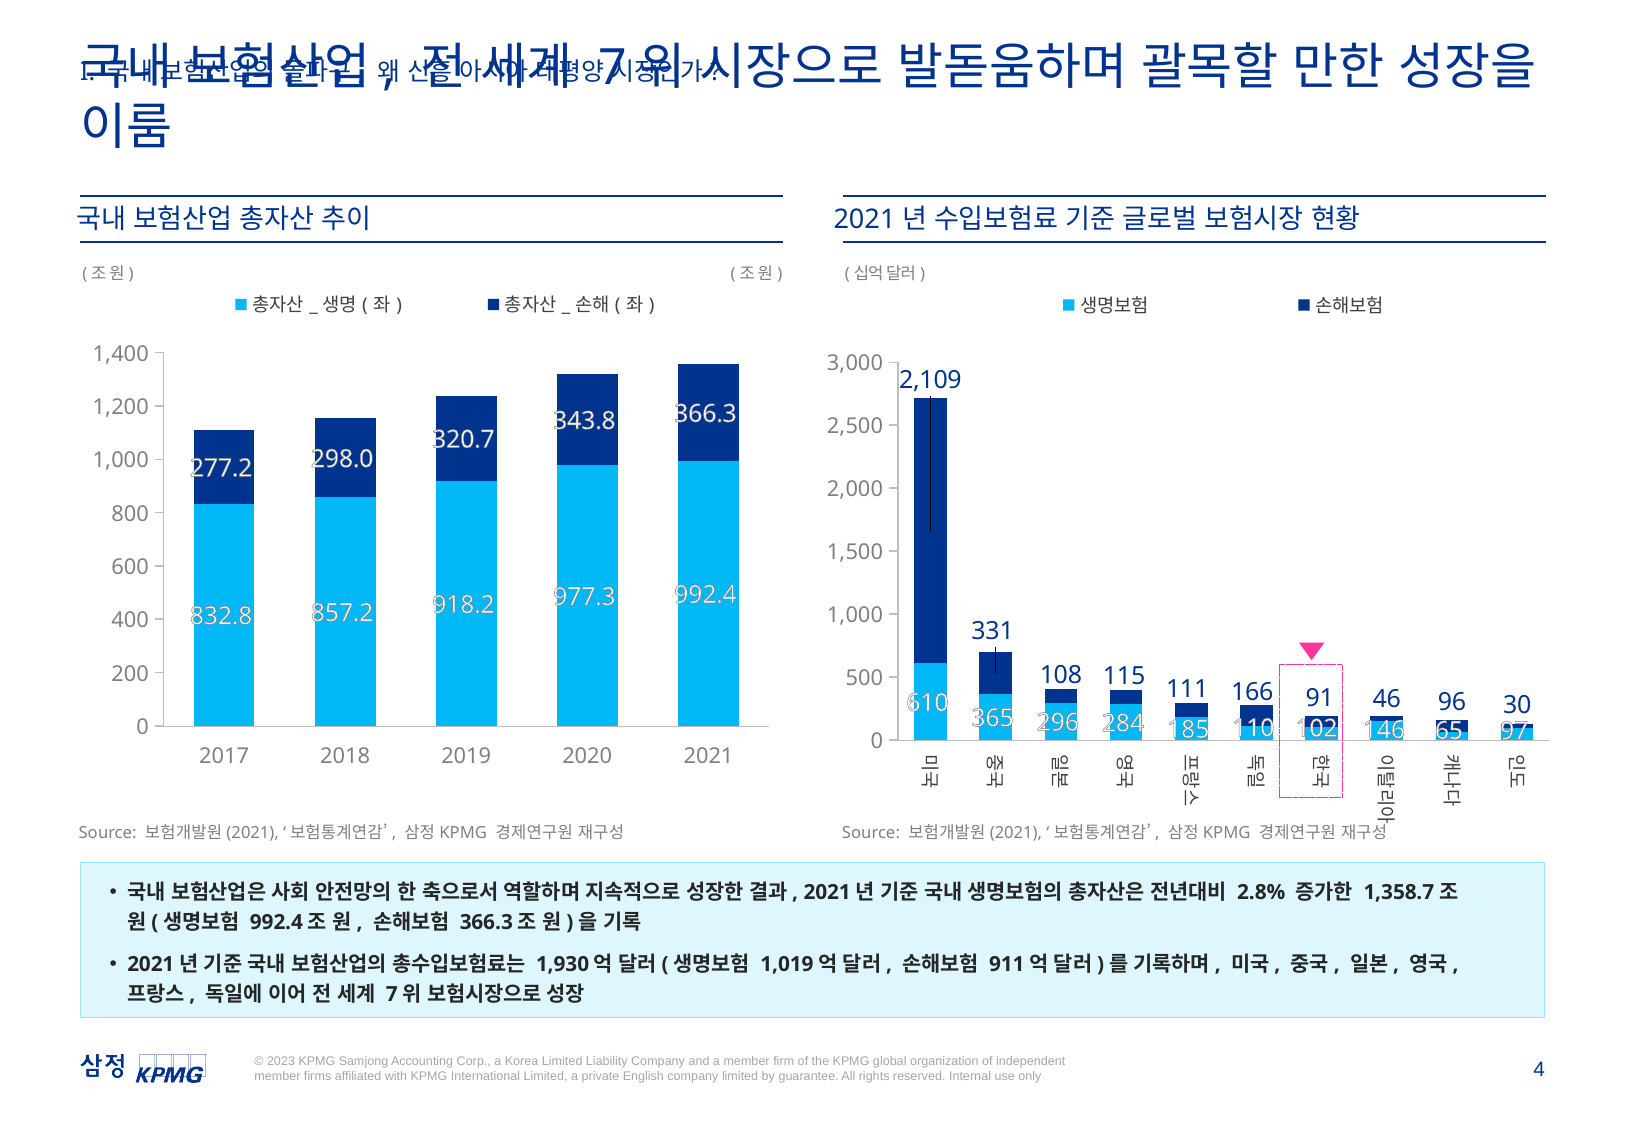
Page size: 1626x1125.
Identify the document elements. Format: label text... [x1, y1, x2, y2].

text_box (조 원) [629, 263, 783, 277]
picture [80, 1054, 206, 1083]
chart [811, 286, 1566, 835]
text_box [78, 810, 1547, 843]
text_box (조 원) [80, 263, 234, 276]
list I. 국내 보험산업의 돌파구, 왜 신흥 아시아 태평양 시장인가? [80, 54, 1545, 85]
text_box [842, 196, 1546, 242]
chart [78, 278, 784, 781]
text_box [79, 196, 784, 242]
list 국내 보험산업, 전 세계 7위 시장으로 발돋움하며 괄목할 만한 성장을 이룸 [80, 101, 1545, 155]
text_box (십억 달러) [842, 263, 997, 284]
text_box 국내 보험산업은 사회 안전망의 한 축으로서 역할하며 지속적으로 성장한 결과, 2021년 기준 국내 생명보험의 총자산은 전년대비 2.8% 증가한 1,358.7조 원(생명보험 992.4조 원, 손해보험 366.3조 원)을 기록 2021년 기준 국내 보험산업의 총수입보험료는 1,930억 달러(생명보험 1,019억 달러, 손해보험 911억 달러)를 기록하며, 미국, 중국, 일본, 영국, 프랑스, 독일에 이어 전 세계 7위 보험시장으로 성장 [80, 862, 1545, 1018]
